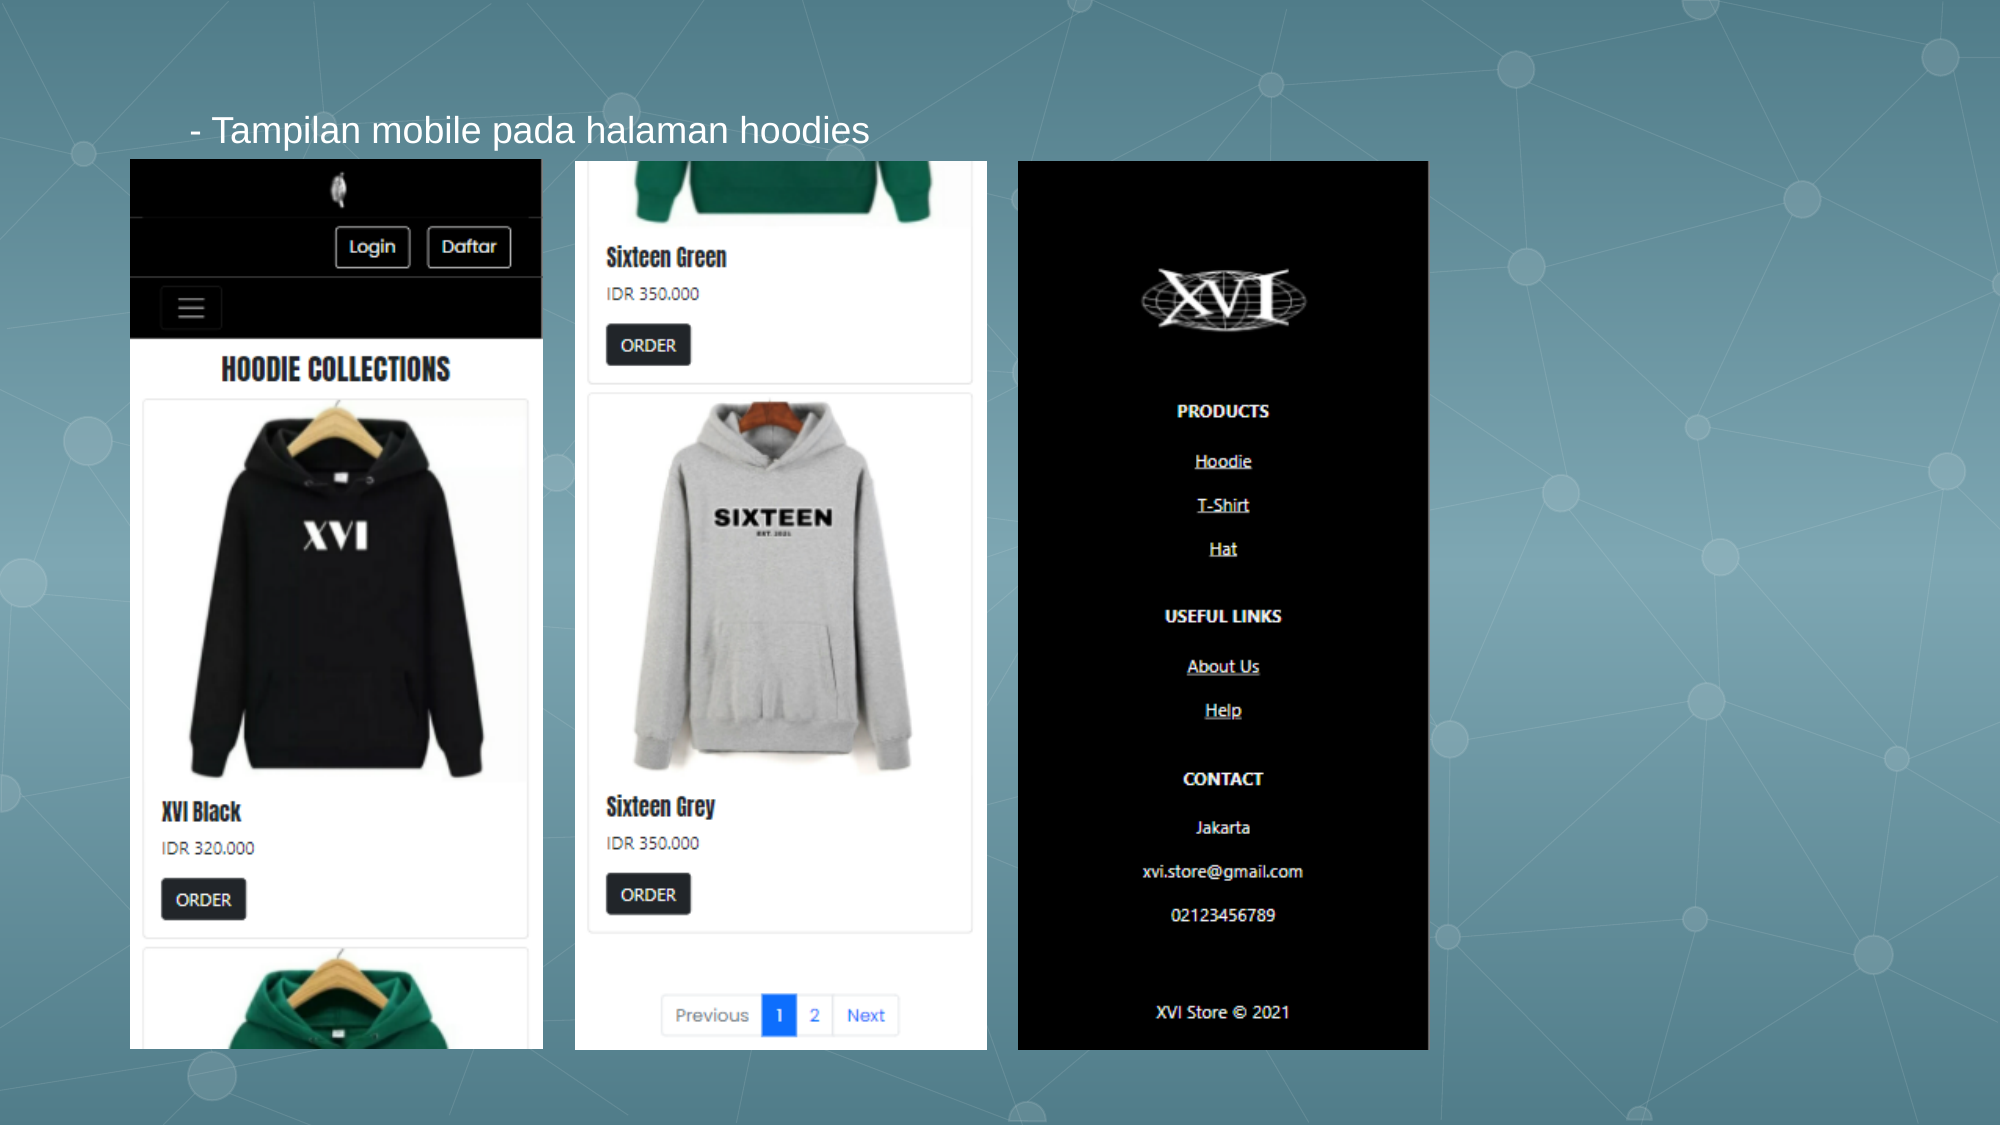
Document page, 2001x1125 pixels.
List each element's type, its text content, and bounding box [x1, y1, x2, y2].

picture [130, 159, 543, 1049]
picture [575, 161, 987, 1050]
picture [1018, 161, 1430, 1050]
text_box - Tampilan mobile pada halaman hoodies [174, 99, 886, 159]
